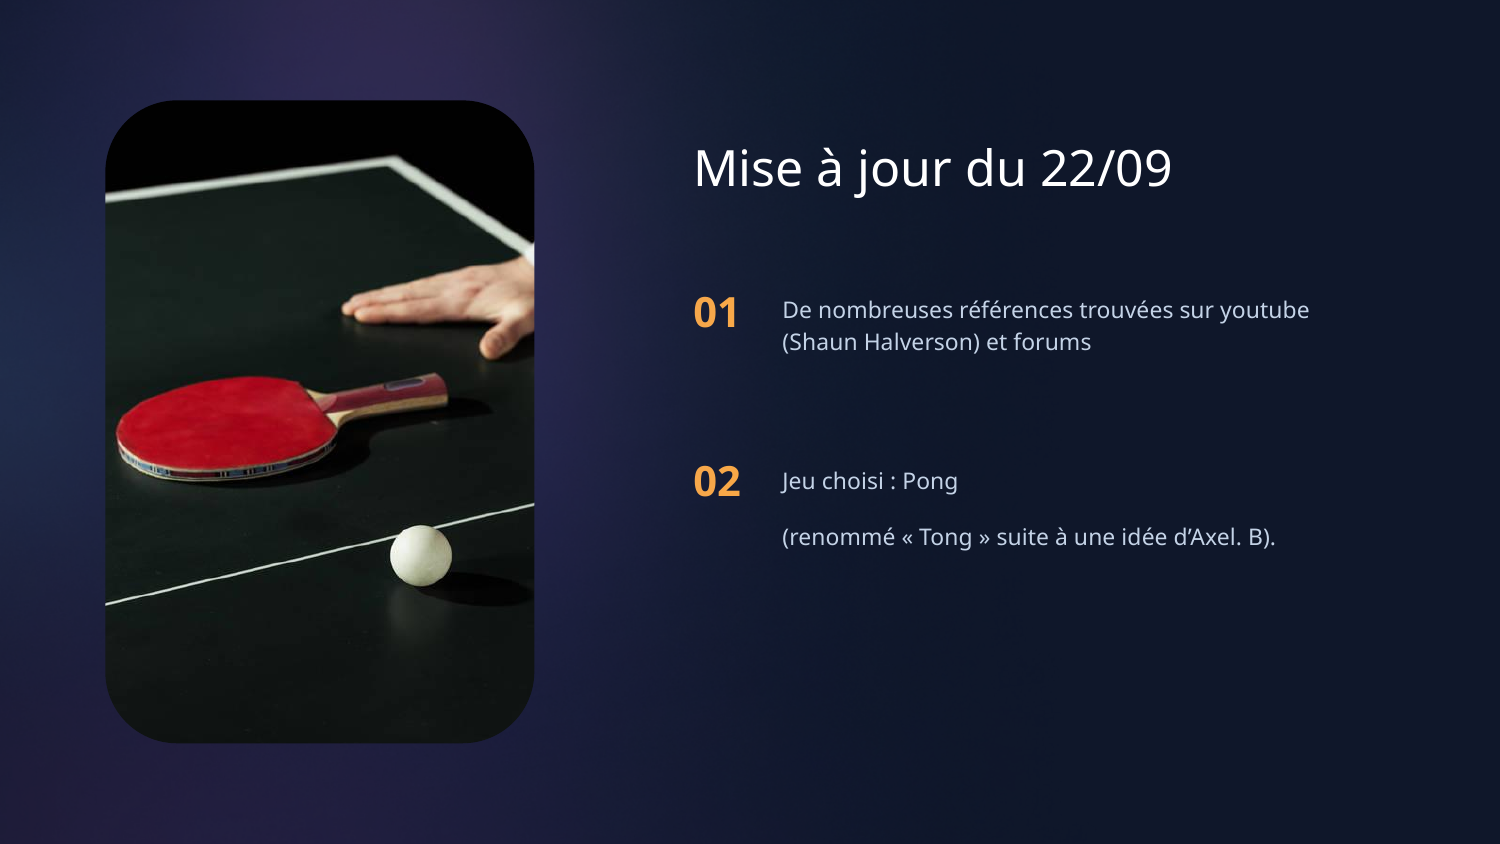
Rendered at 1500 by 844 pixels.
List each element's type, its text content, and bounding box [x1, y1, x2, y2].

title Mise à jour du 22/09 [678, 106, 1379, 226]
subtitle De nombreuses références trouvées sur youtube (Shaun Halverson) et forums [767, 276, 1379, 431]
picture [0, 0, 1235, 844]
subtitle Jeu choisi : Pong (renommé « Tong » suite à une idée d’Axel. B). [767, 447, 1379, 601]
